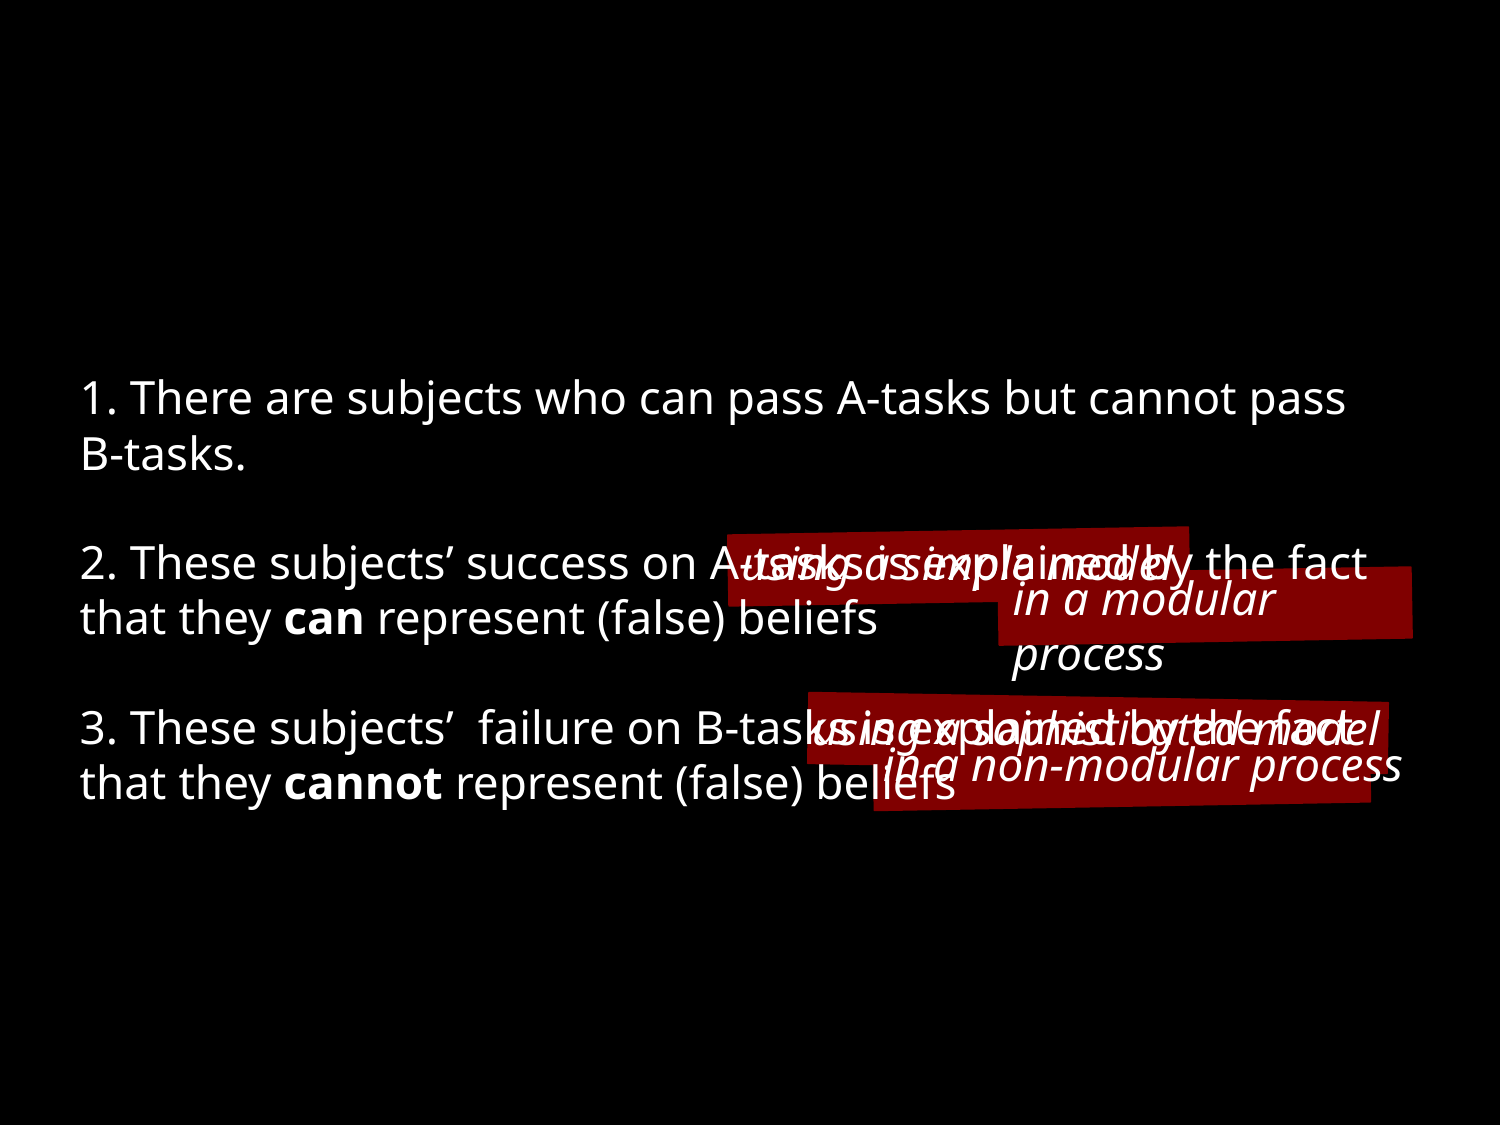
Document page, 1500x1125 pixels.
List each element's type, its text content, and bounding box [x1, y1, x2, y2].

text_box in a modular process [997, 562, 1446, 688]
text_box using a sophisticated model [797, 692, 1500, 763]
text_box in a non-modular process [868, 728, 1446, 798]
text_box 1. There are subjects who can pass A-tasks but cannot pass B-tasks. 2. These subjects’ success on A-tasks is explained by the fact that they can represent (false) beliefs 3. These subjects’ failure on B-tasks is explained by the fact that they cannot represent (false) beliefs [64, 361, 1412, 872]
text_box using a simple model [726, 527, 1500, 597]
